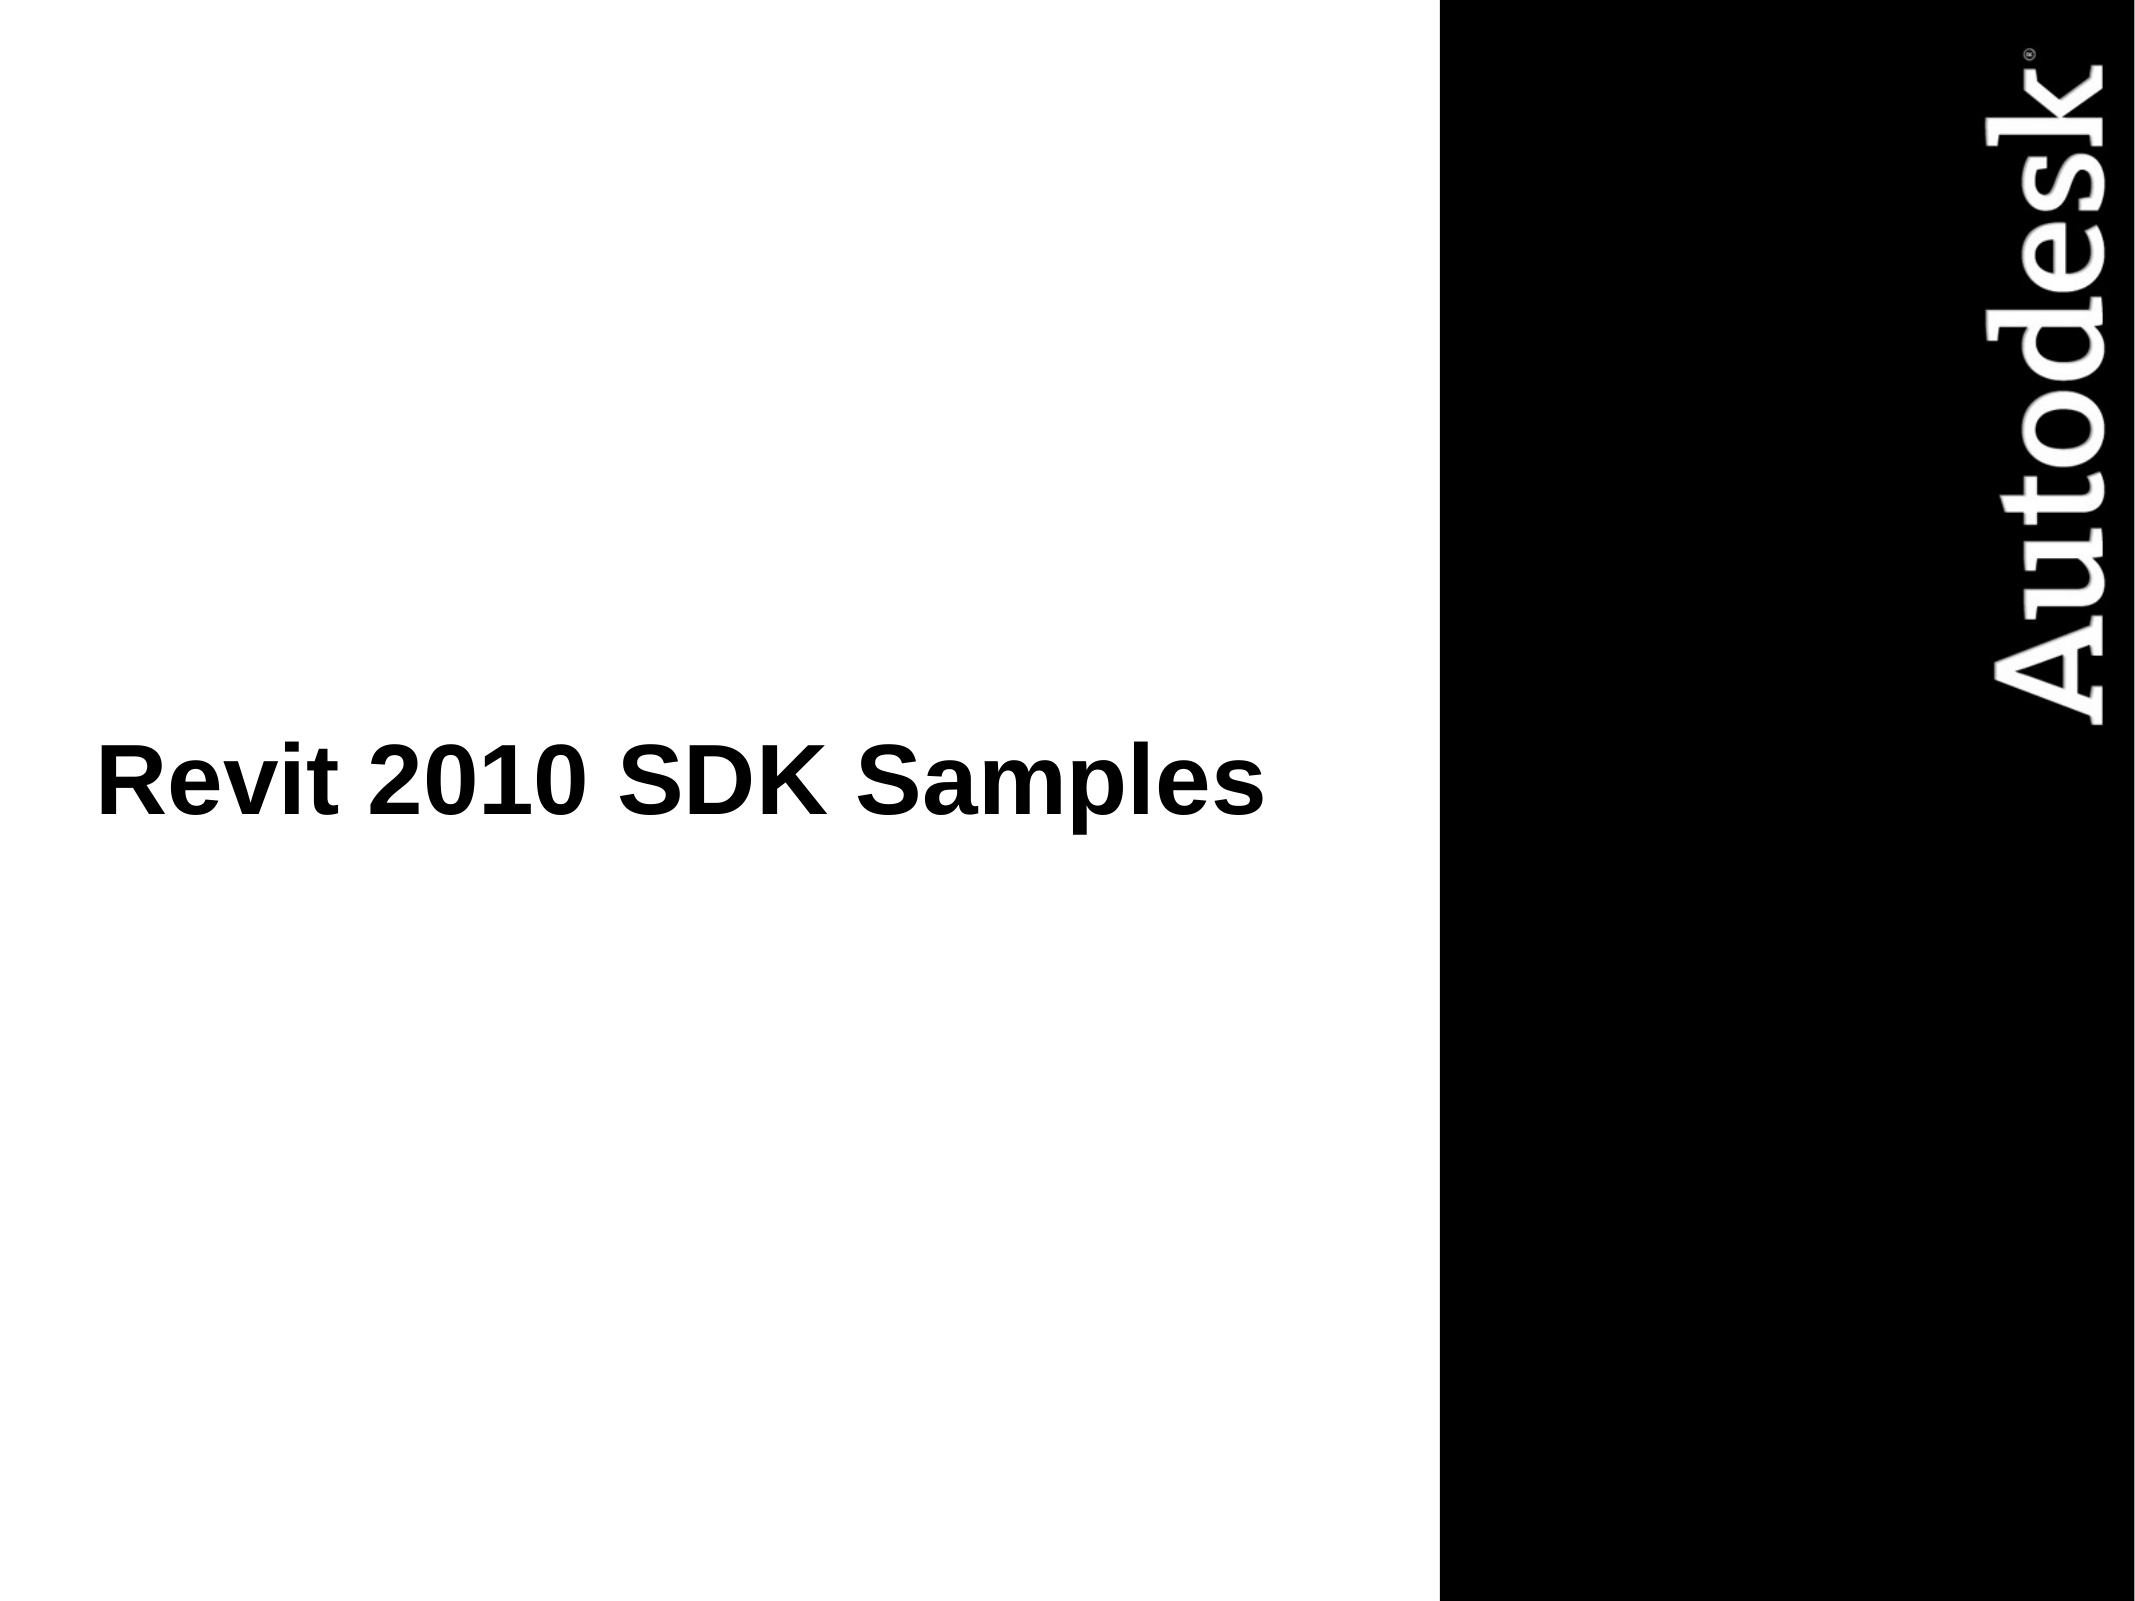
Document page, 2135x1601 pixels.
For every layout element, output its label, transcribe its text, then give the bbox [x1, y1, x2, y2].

title Revit 2010 SDK Samples [73, 703, 1391, 1015]
picture [1439, 0, 2135, 1601]
